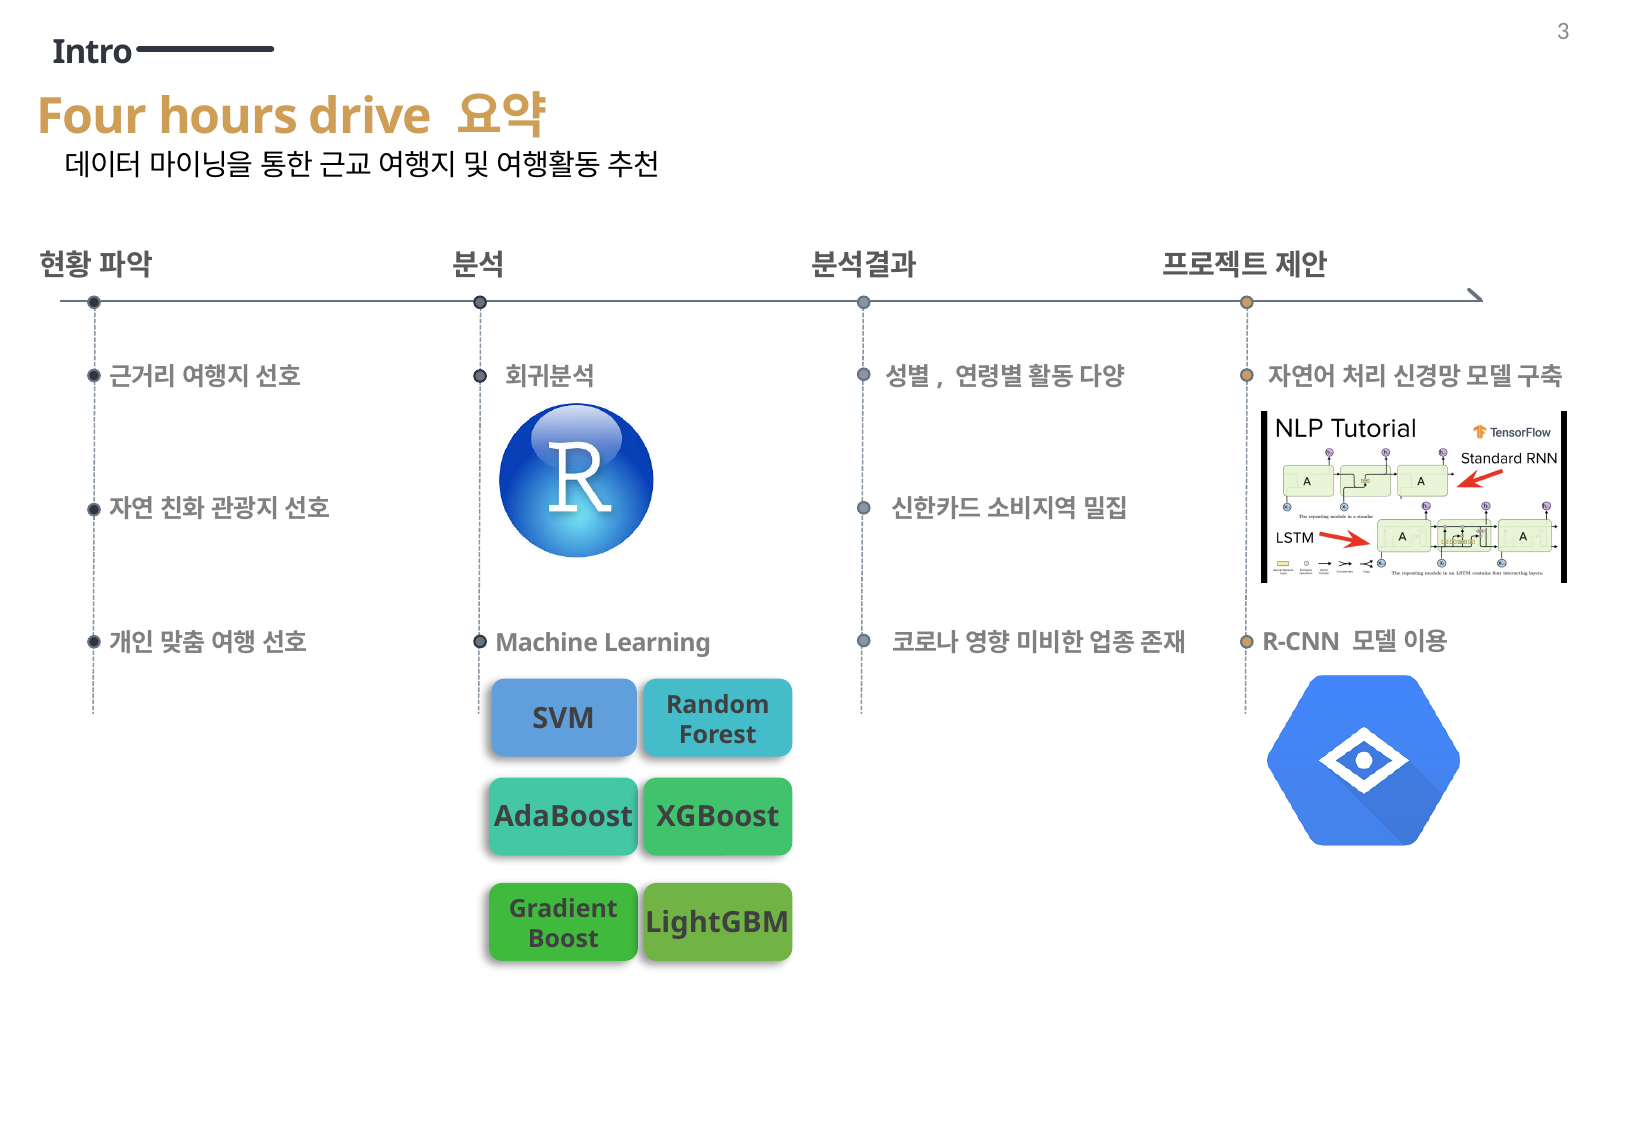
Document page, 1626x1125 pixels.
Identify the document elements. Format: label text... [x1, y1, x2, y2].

text_box 근거리 여행지 선호 [95, 353, 317, 398]
text_box [864, 633, 871, 648]
text_box 자연 친화 관광지 선호 [95, 485, 346, 531]
text_box [87, 295, 101, 301]
text_box [856, 368, 861, 381]
text_box [857, 295, 871, 301]
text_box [1468, 289, 1481, 301]
text_box [864, 500, 871, 515]
text_box 자연어 처리 신경망 모델 구축 [1254, 353, 1579, 398]
text_box [87, 635, 93, 649]
text_box 데이터 마이닝을 통한 근교 여행지 및 여행활동 추천 [49, 139, 676, 189]
text_box [1239, 302, 1245, 309]
text_box [95, 368, 101, 383]
text_box 개인 맞춤 여행 선호 [95, 619, 323, 664]
text_box 코로나 영향 미비한 업종 존재 [877, 619, 1202, 664]
text_box 프로젝트 제안 [1147, 238, 1344, 289]
text_box [481, 634, 487, 649]
text_box [87, 368, 93, 383]
text_box [856, 634, 861, 647]
text_box [473, 295, 487, 301]
text_box 분석 [437, 238, 521, 289]
text_box Four hours drive 요약 [21, 68, 562, 152]
text_box [95, 635, 101, 649]
picture [498, 402, 654, 558]
text_box [481, 302, 487, 309]
picture [1261, 411, 1567, 583]
text_box [864, 367, 871, 382]
text_box R-CNN 모델 이용 [1248, 617, 1464, 663]
text_box [1240, 295, 1254, 301]
text_box 현황 파악 [24, 238, 169, 289]
text_box [1248, 302, 1254, 309]
text_box [95, 302, 101, 309]
text_box [95, 502, 101, 517]
text_box [481, 369, 487, 383]
picture [1267, 664, 1460, 856]
text_box [473, 635, 478, 648]
text_box [87, 302, 93, 309]
text_box [864, 302, 871, 310]
text_box 신한카드 소비지역 밀집 [876, 485, 1144, 531]
text_box 분석결과 [796, 238, 933, 289]
text_box 회귀분석 [490, 353, 611, 398]
text_box [1248, 635, 1254, 649]
text_box 성별, 연령별 활동 다양 [870, 353, 1141, 398]
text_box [489, 678, 793, 961]
text_box Intro [37, 17, 148, 78]
text_box [87, 502, 93, 517]
text_box Machine Learning [481, 618, 726, 664]
text_box [1239, 635, 1245, 649]
text_box [1248, 368, 1254, 382]
text_box [473, 369, 478, 383]
slide_number 3 [1501, 0, 1625, 60]
text_box [1239, 368, 1245, 382]
text_box [856, 501, 861, 514]
